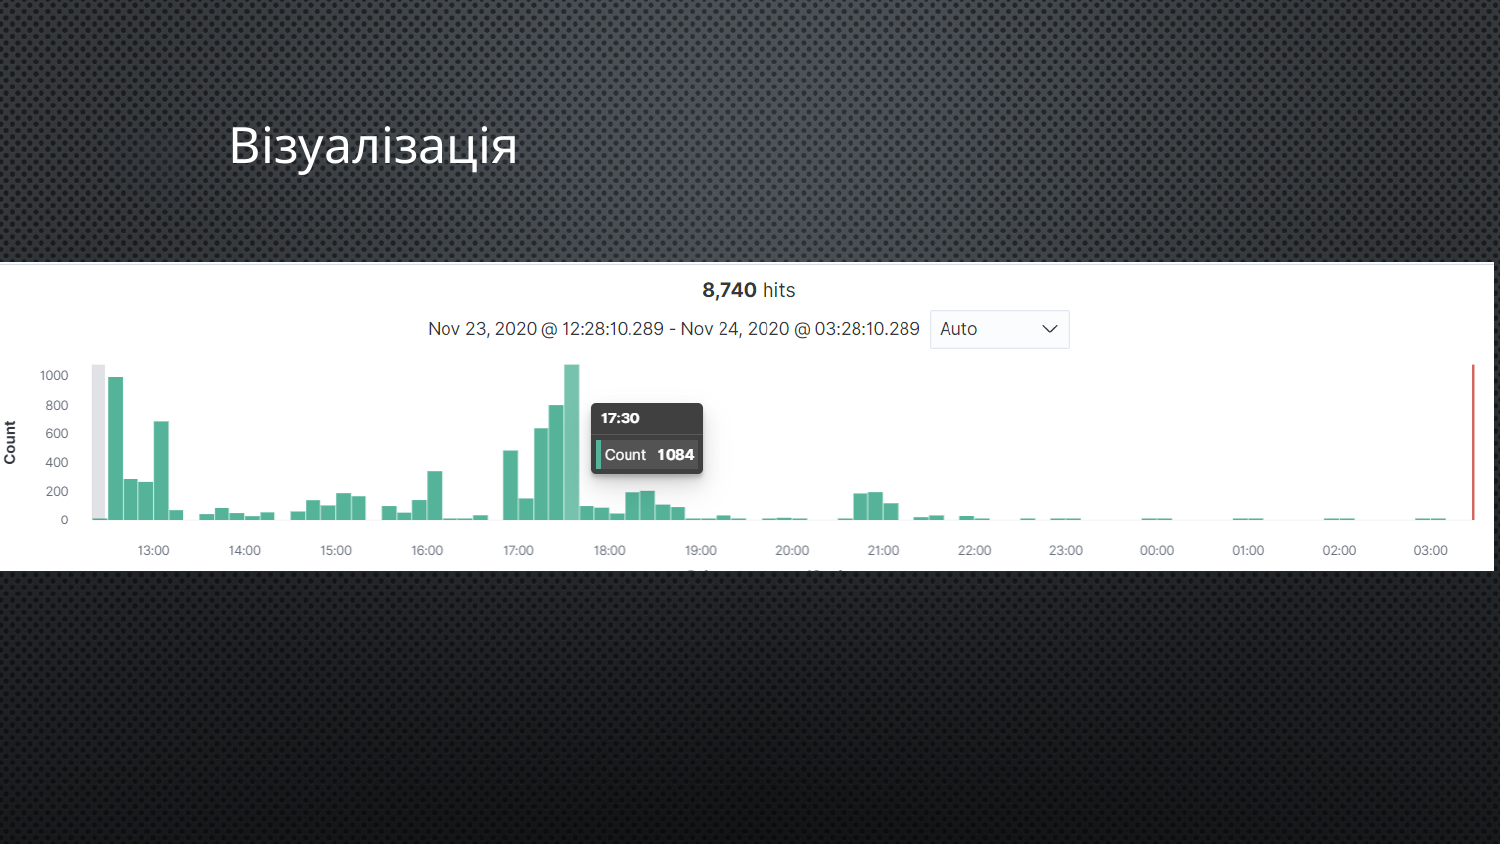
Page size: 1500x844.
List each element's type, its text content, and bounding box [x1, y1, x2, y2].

title Візуалізація [213, 98, 1368, 260]
picture [0, 0, 1500, 844]
